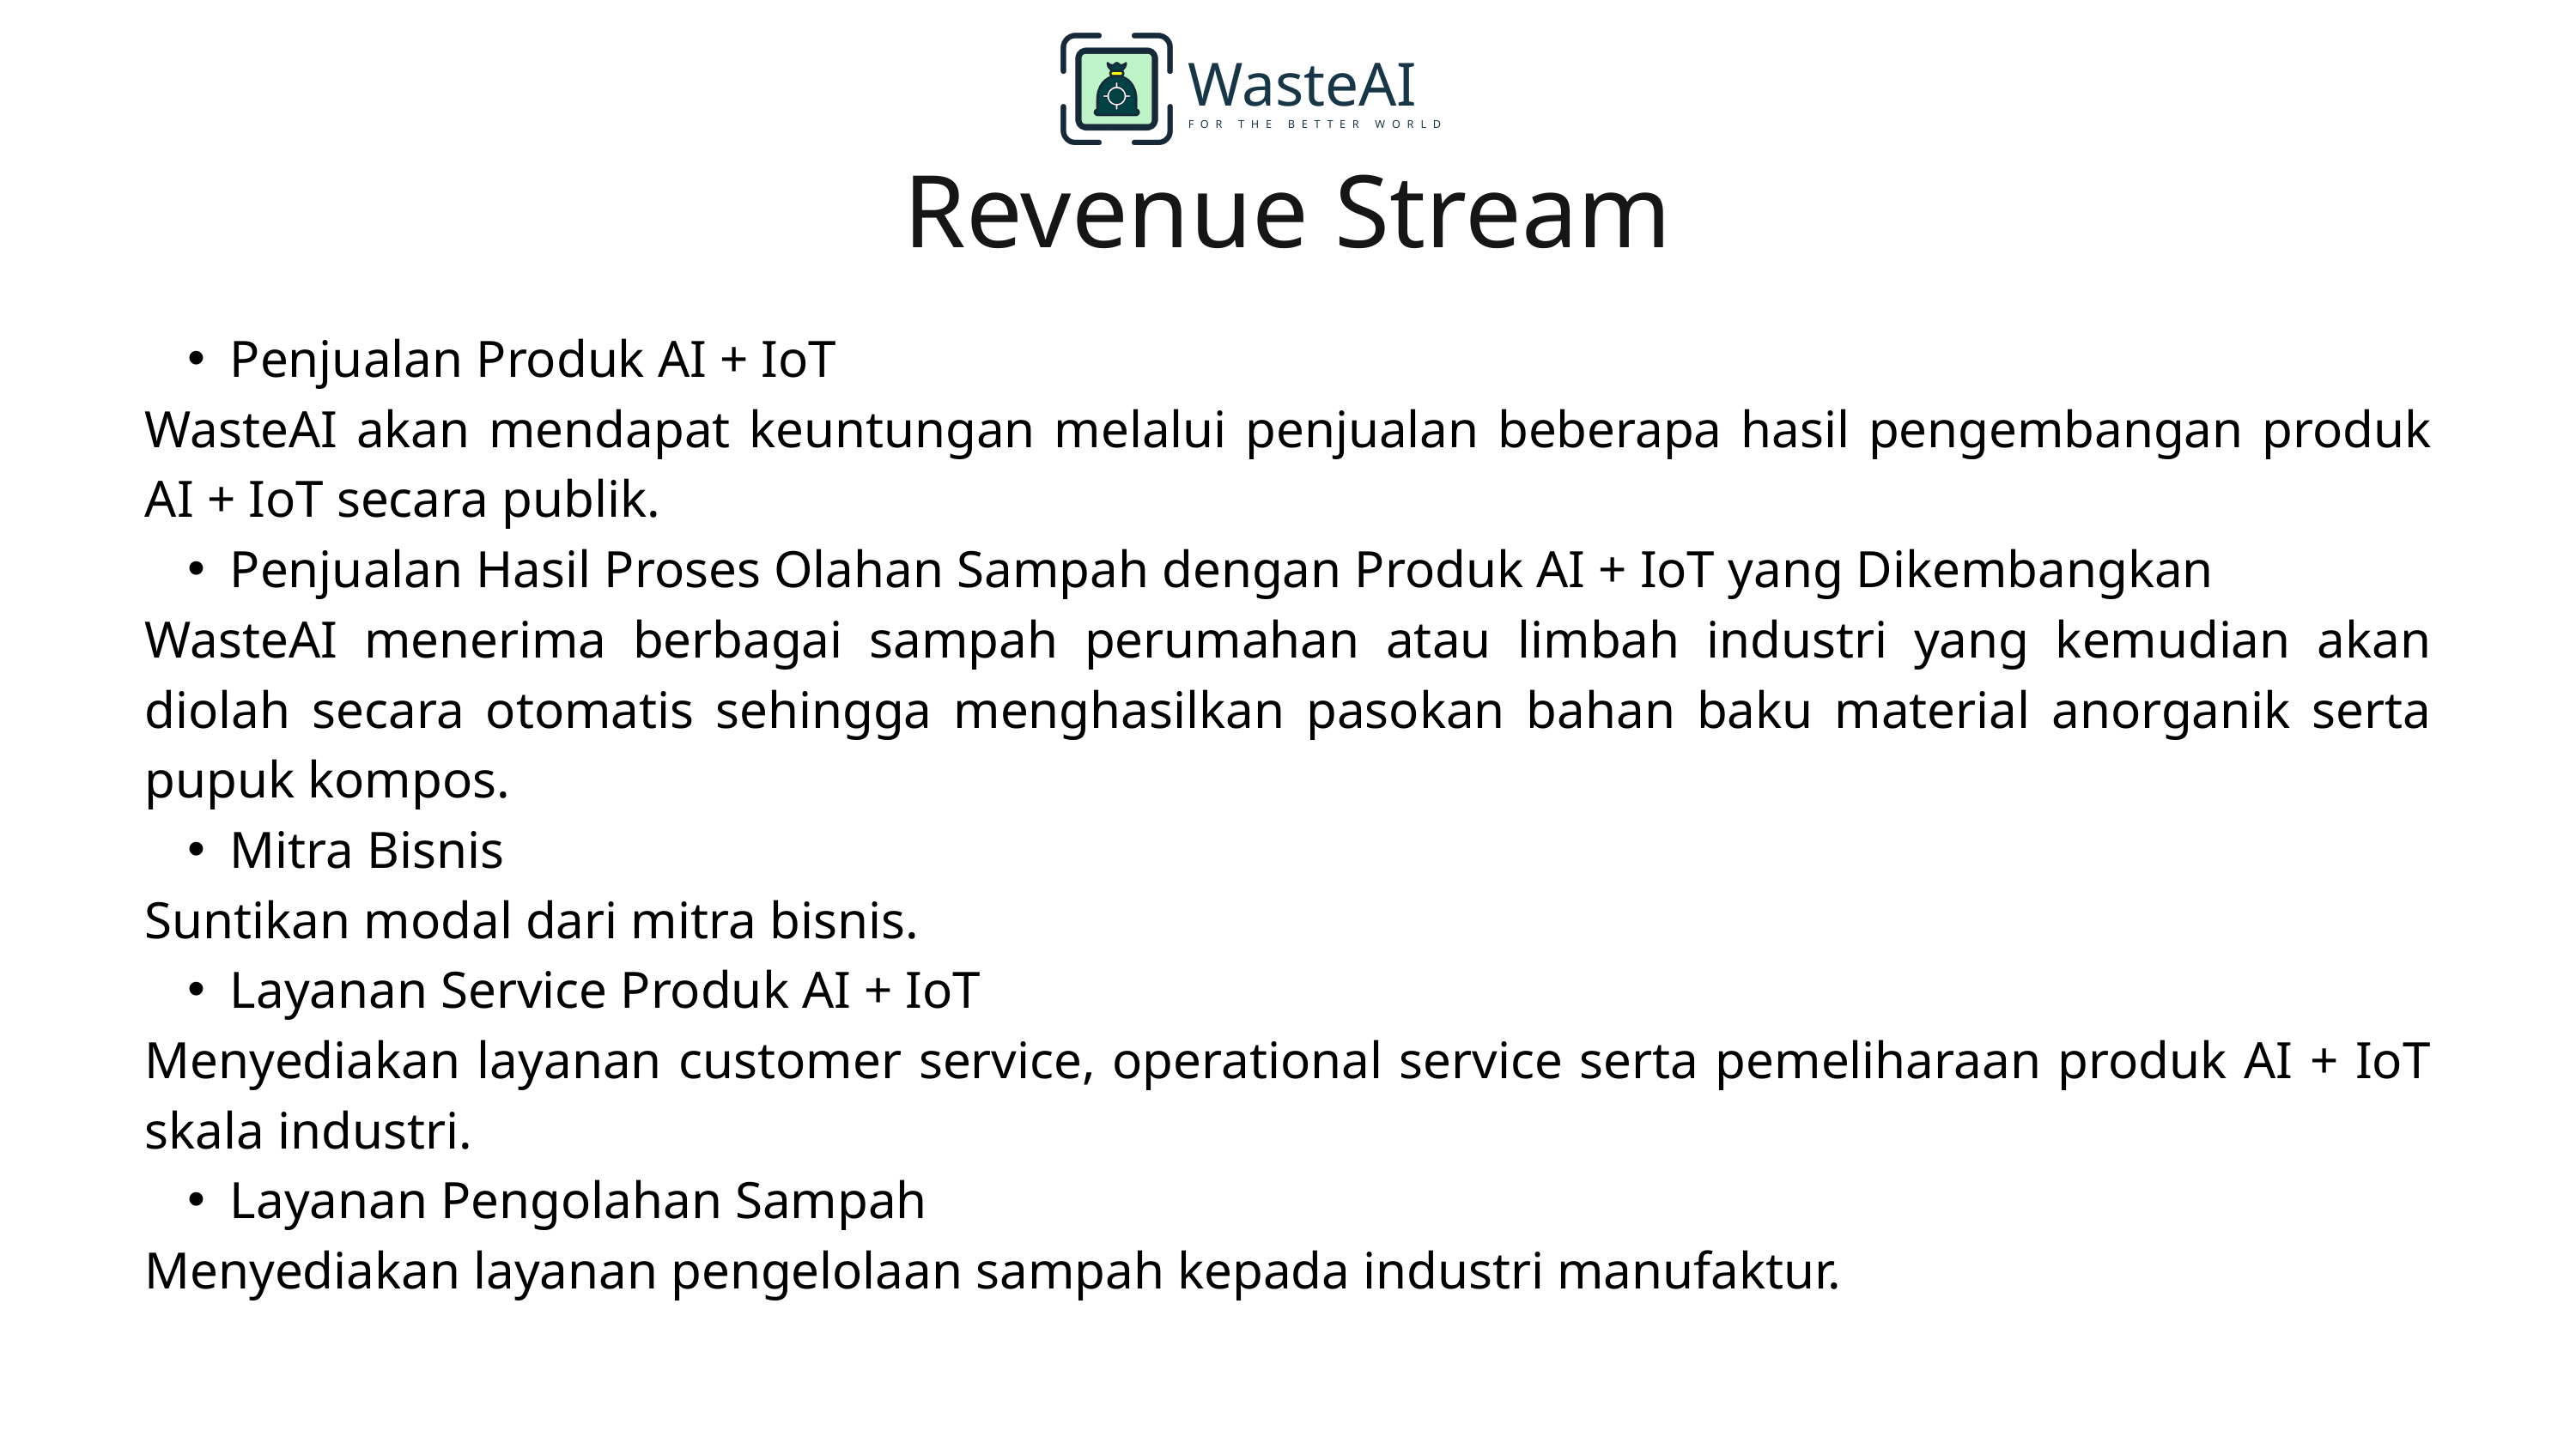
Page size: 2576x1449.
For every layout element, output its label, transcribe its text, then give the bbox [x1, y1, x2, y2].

text_box Revenue Stream [482, 148, 2094, 269]
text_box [1060, 33, 1585, 145]
text_box Penjualan Produk AI + IoT WasteAI akan mendapat keuntungan melalui penjualan beberapa hasil pengembangan produk AI + IoT secara publik. Penjualan Hasil Proses Olahan Sampah dengan Produk AI + IoT yang Dikembangkan WasteAI menerima berbagai sampah perumahan atau limbah industri yang kemudian akan diolah secara otomatis sehingga menghasilkan pasokan bahan baku material anorganik serta pupuk kompos. Mitra Bisnis Suntikan modal dari mitra bisnis. Layanan Service Produk AI + IoT Menyediakan layanan customer service, operational service serta pemeliharaan produk AI + IoT skala industri. Layanan Pengolahan Sampah Menyediakan layanan pengelolaan sampah kepada industri manufaktur. [144, 317, 2432, 1369]
